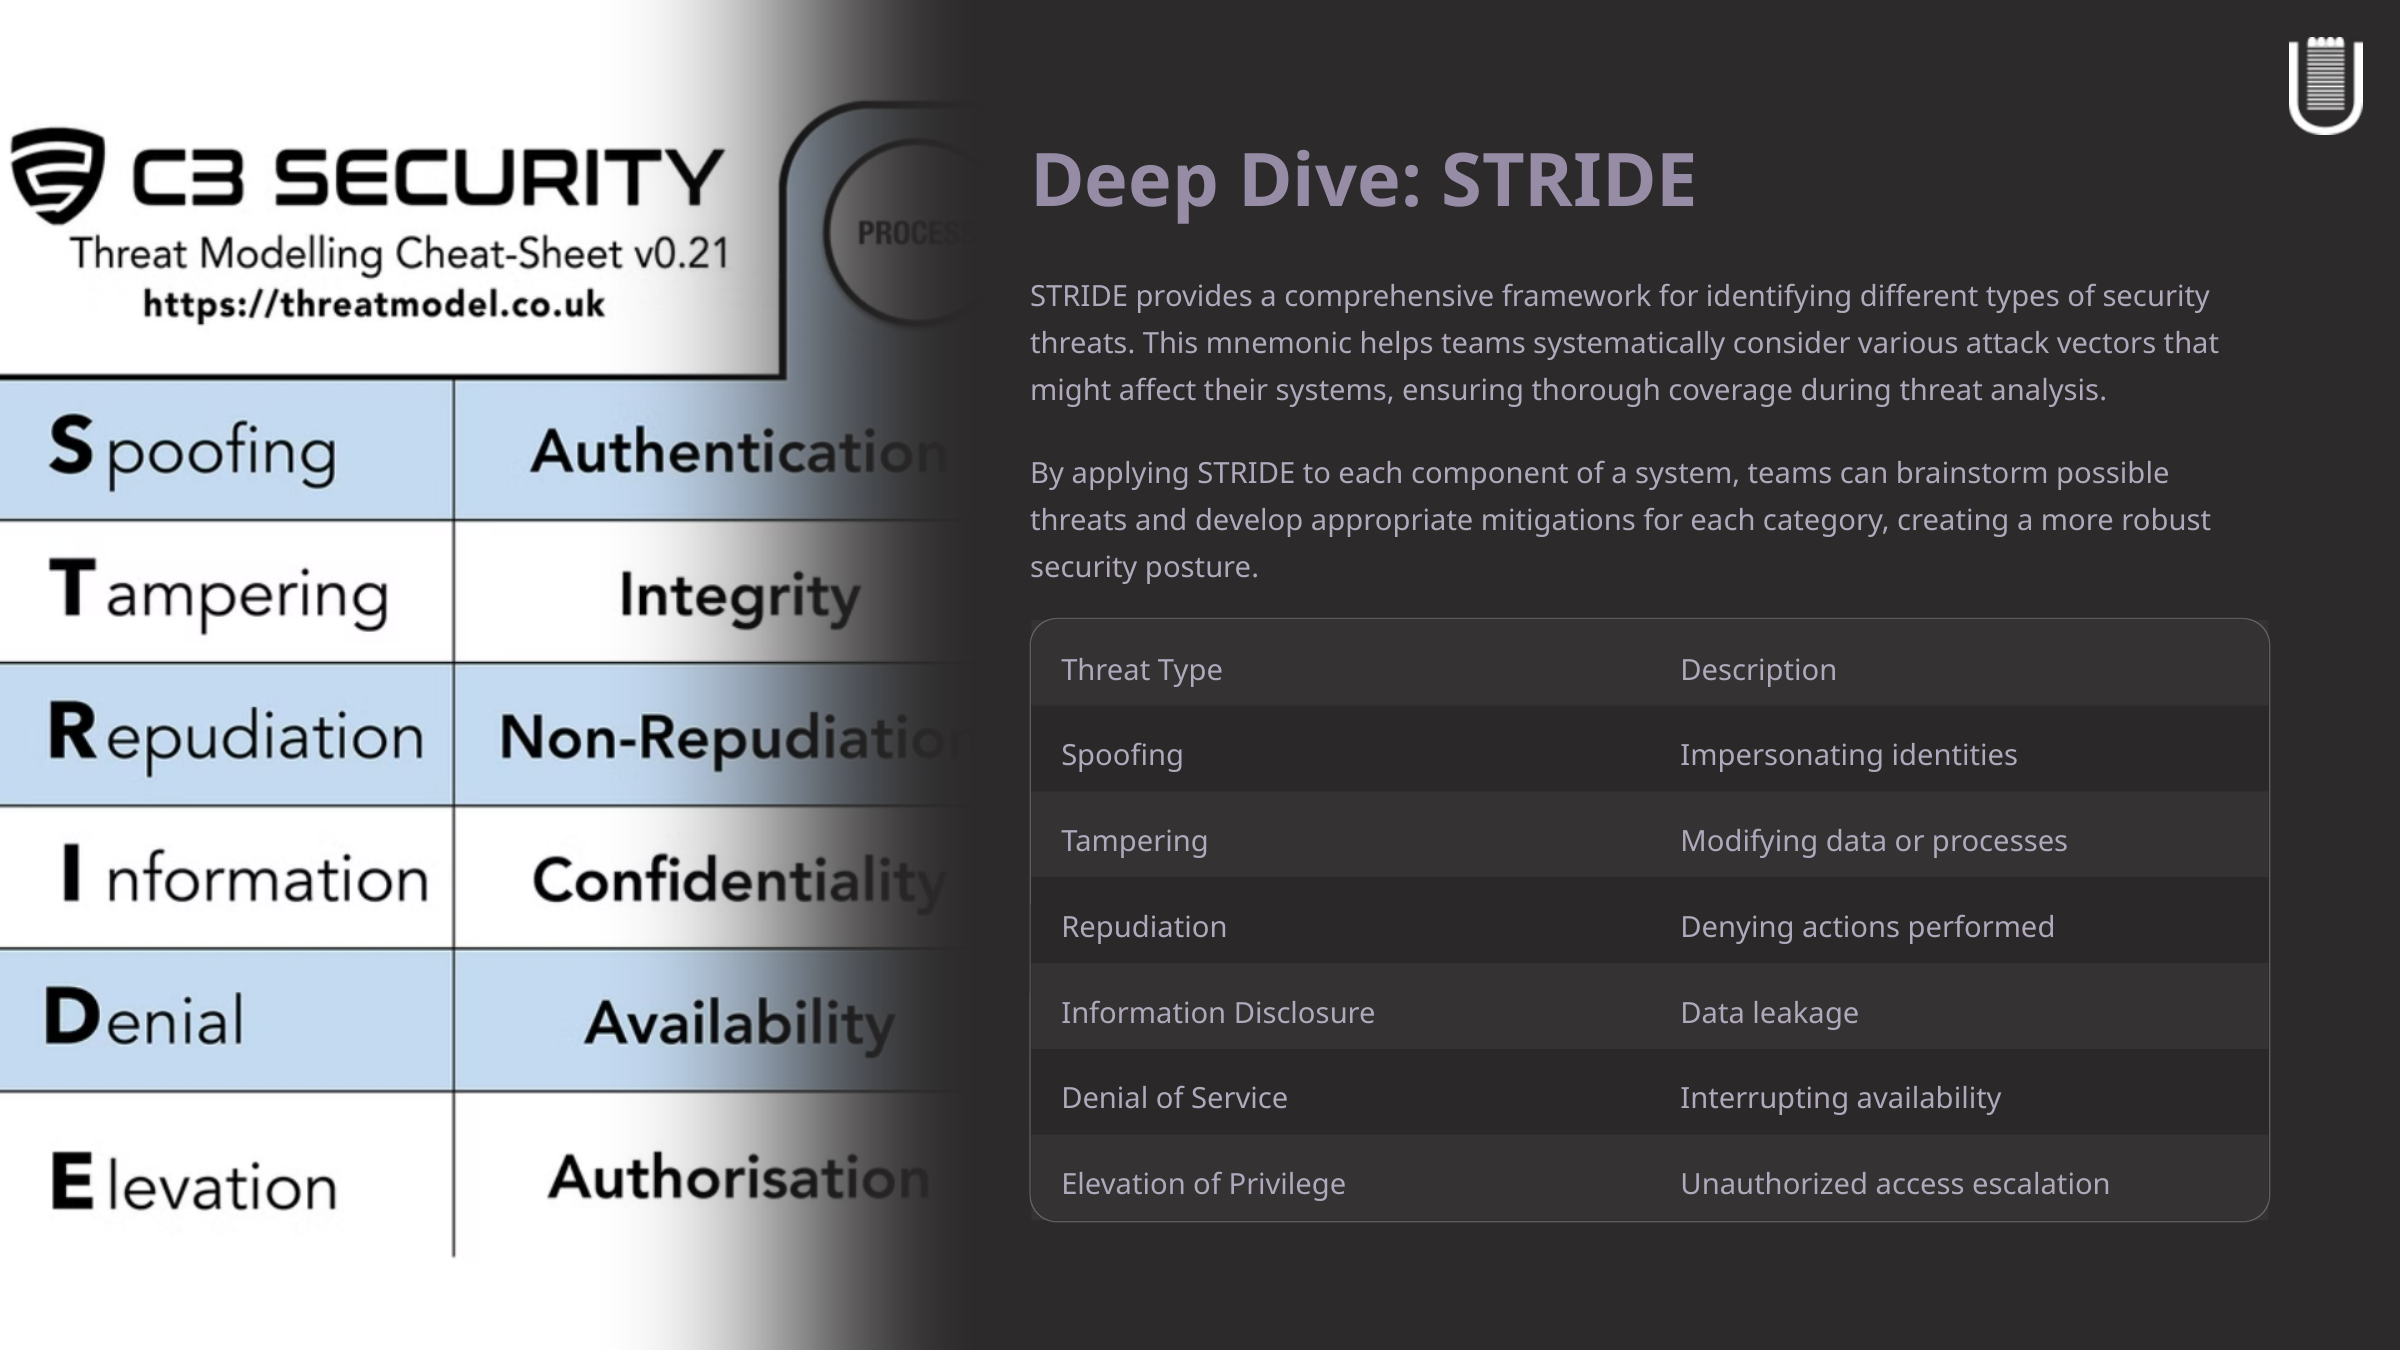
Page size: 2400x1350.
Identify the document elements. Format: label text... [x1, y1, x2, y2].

text_box Unauthorized access escalation [1680, 1153, 2239, 1202]
text_box Data leakage [1680, 982, 2239, 1030]
text_box By applying STRIDE to each component of a system, teams can brainstorm possible threats and develop appropriate mitigations for each category, creating a more robust security posture. [1030, 442, 2270, 586]
text_box [1031, 791, 2269, 877]
text_box Denying actions performed [1680, 896, 2239, 944]
text_box [1031, 705, 2269, 791]
text_box Repudiation [1061, 896, 1620, 944]
text_box STRIDE provides a comprehensive framework for identifying different types of security threats. This mnemonic helps teams systematically consider various attack vectors that might affect their systems, ensuring thorough coverage during threat analysis. [1030, 265, 2270, 409]
text_box [1031, 963, 2269, 1048]
picture [0, 0, 990, 1350]
text_box [1031, 1134, 2269, 1221]
text_box Threat Type [1061, 638, 1620, 687]
text_box Impersonating identities [1680, 724, 2239, 773]
text_box Modifying data or processes [1680, 810, 2239, 859]
text_box [1031, 877, 2269, 963]
picture [2289, 37, 2363, 135]
text_box Tampering [1061, 810, 1620, 859]
text_box Denial of Service [1061, 1067, 1620, 1116]
text_box [1031, 1048, 2269, 1134]
text_box Description [1680, 638, 2239, 687]
text_box Spoofing [1061, 724, 1620, 773]
text_box Information Disclosure [1061, 982, 1620, 1030]
text_box Interrupting availability [1680, 1067, 2239, 1116]
text_box Elevation of Privilege [1061, 1153, 1620, 1202]
text_box [1031, 619, 2269, 705]
text_box Deep Dive: STRIDE [1030, 128, 1775, 222]
